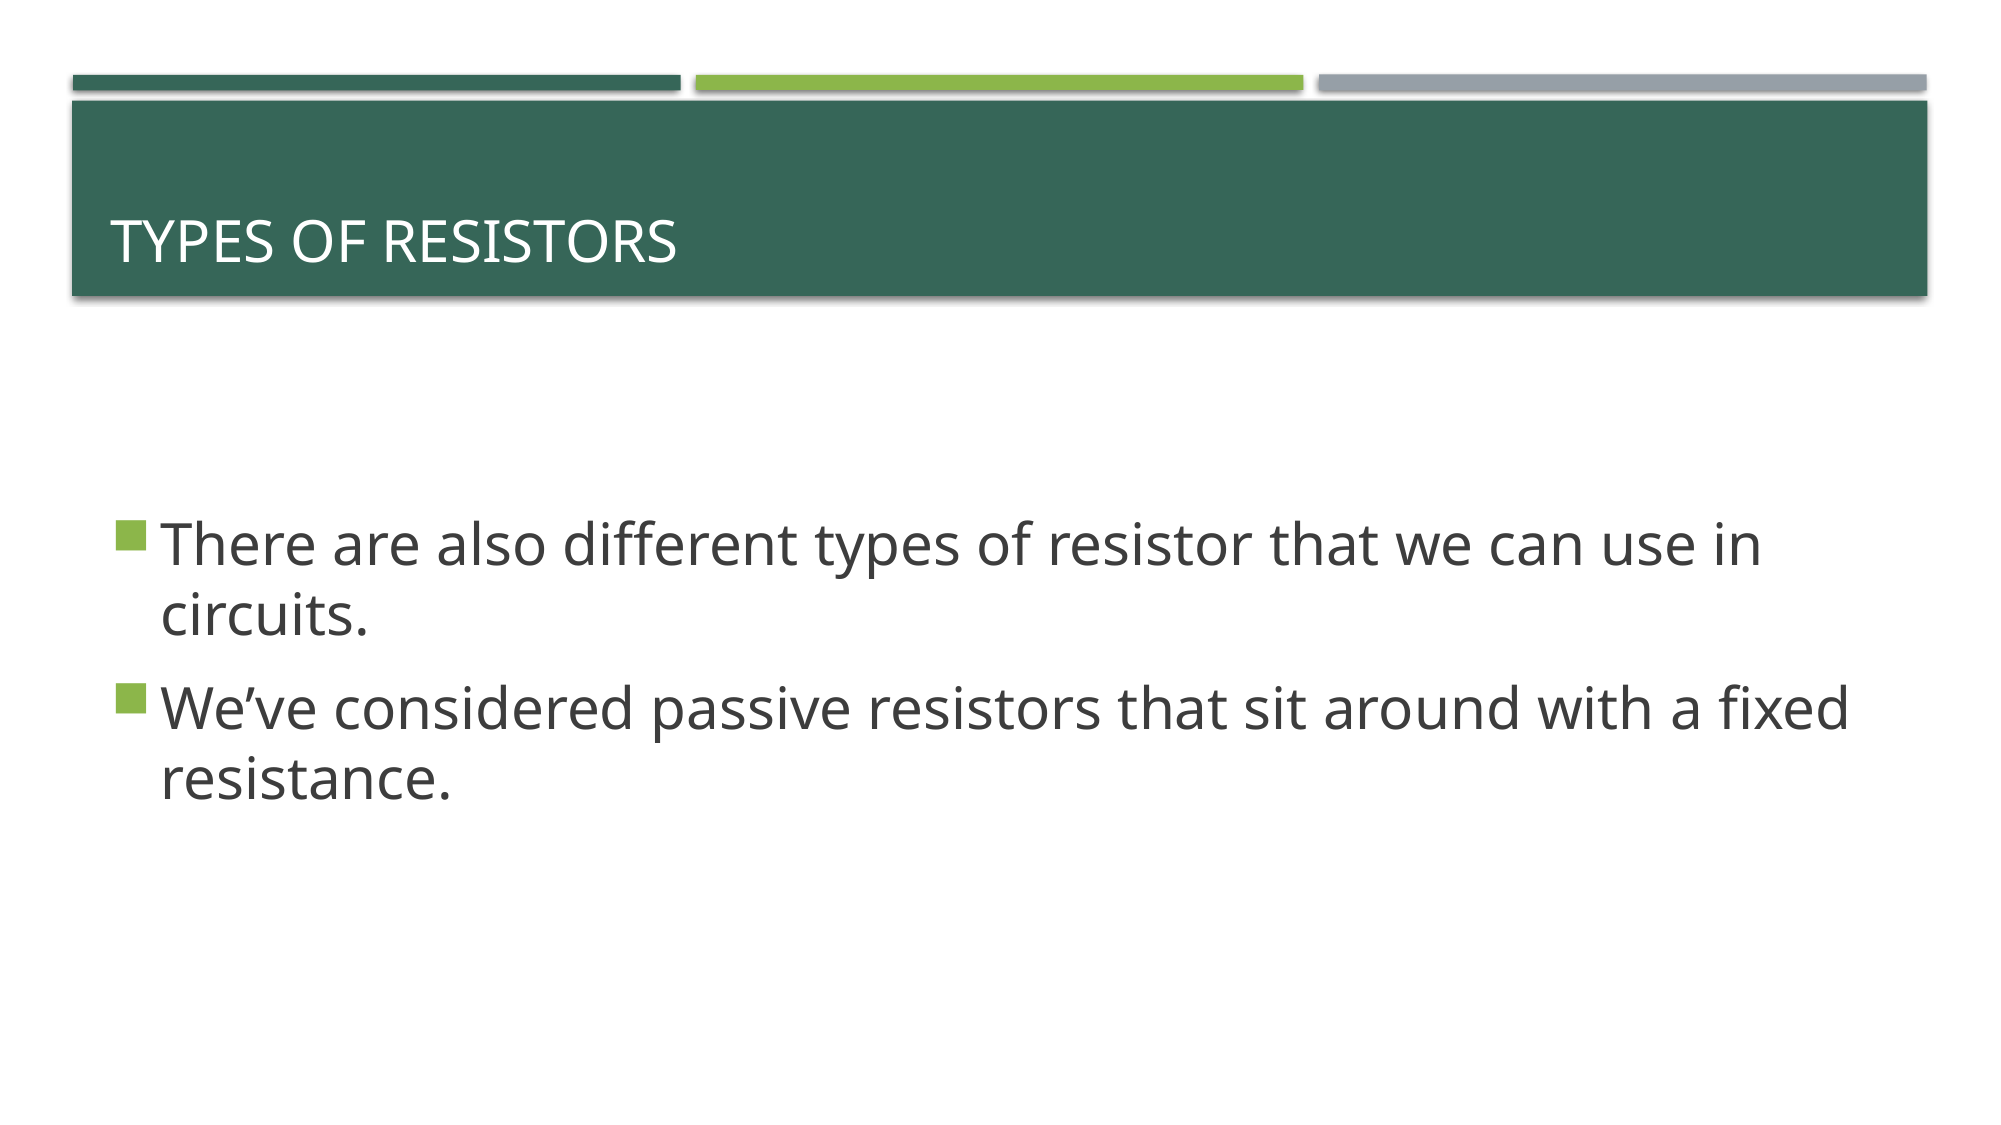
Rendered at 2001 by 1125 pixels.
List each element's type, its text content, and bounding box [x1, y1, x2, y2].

title Types of Resistors [95, 115, 1905, 282]
list There are also different types of resistor that we can use in circuits. We’ve considered passive resistors that sit around with a fixed resistance. [95, 357, 1905, 962]
